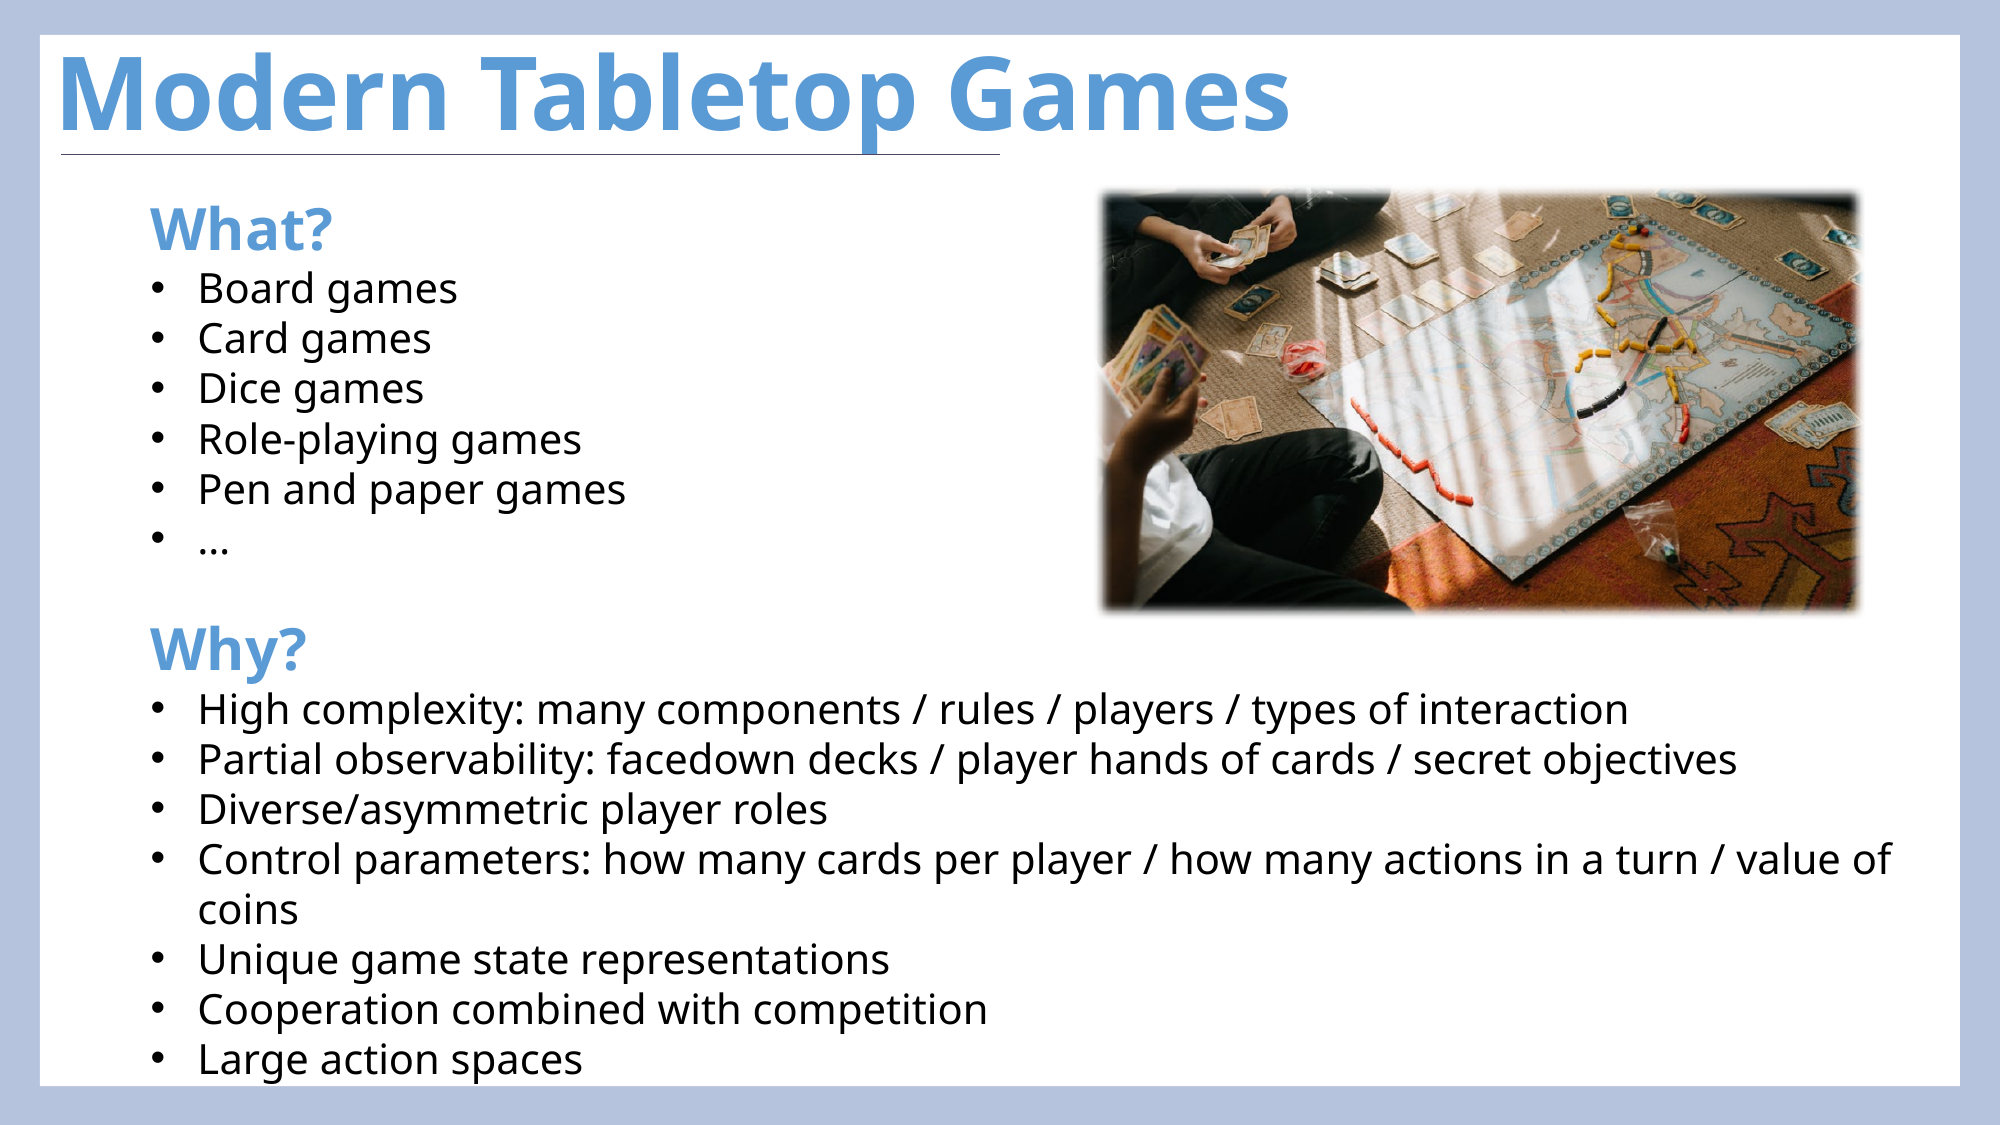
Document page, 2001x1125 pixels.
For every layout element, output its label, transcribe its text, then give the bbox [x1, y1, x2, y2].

text_box What? Board games Card games Dice games Role-playing games Pen and paper games … Why? High complexity: many components / rules / players / types of interaction Partial observability: facedown decks / player hands of cards / secret objectives Diverse/asymmetric player roles Control parameters: how many cards per player / how many actions in a turn / value of coins Unique game state representations Cooperation combined with competition Large action spaces [135, 184, 1931, 1049]
picture [1093, 184, 1865, 620]
title Modern Tabletop Games [39, 34, 1687, 164]
text_box [39, 34, 1961, 1087]
